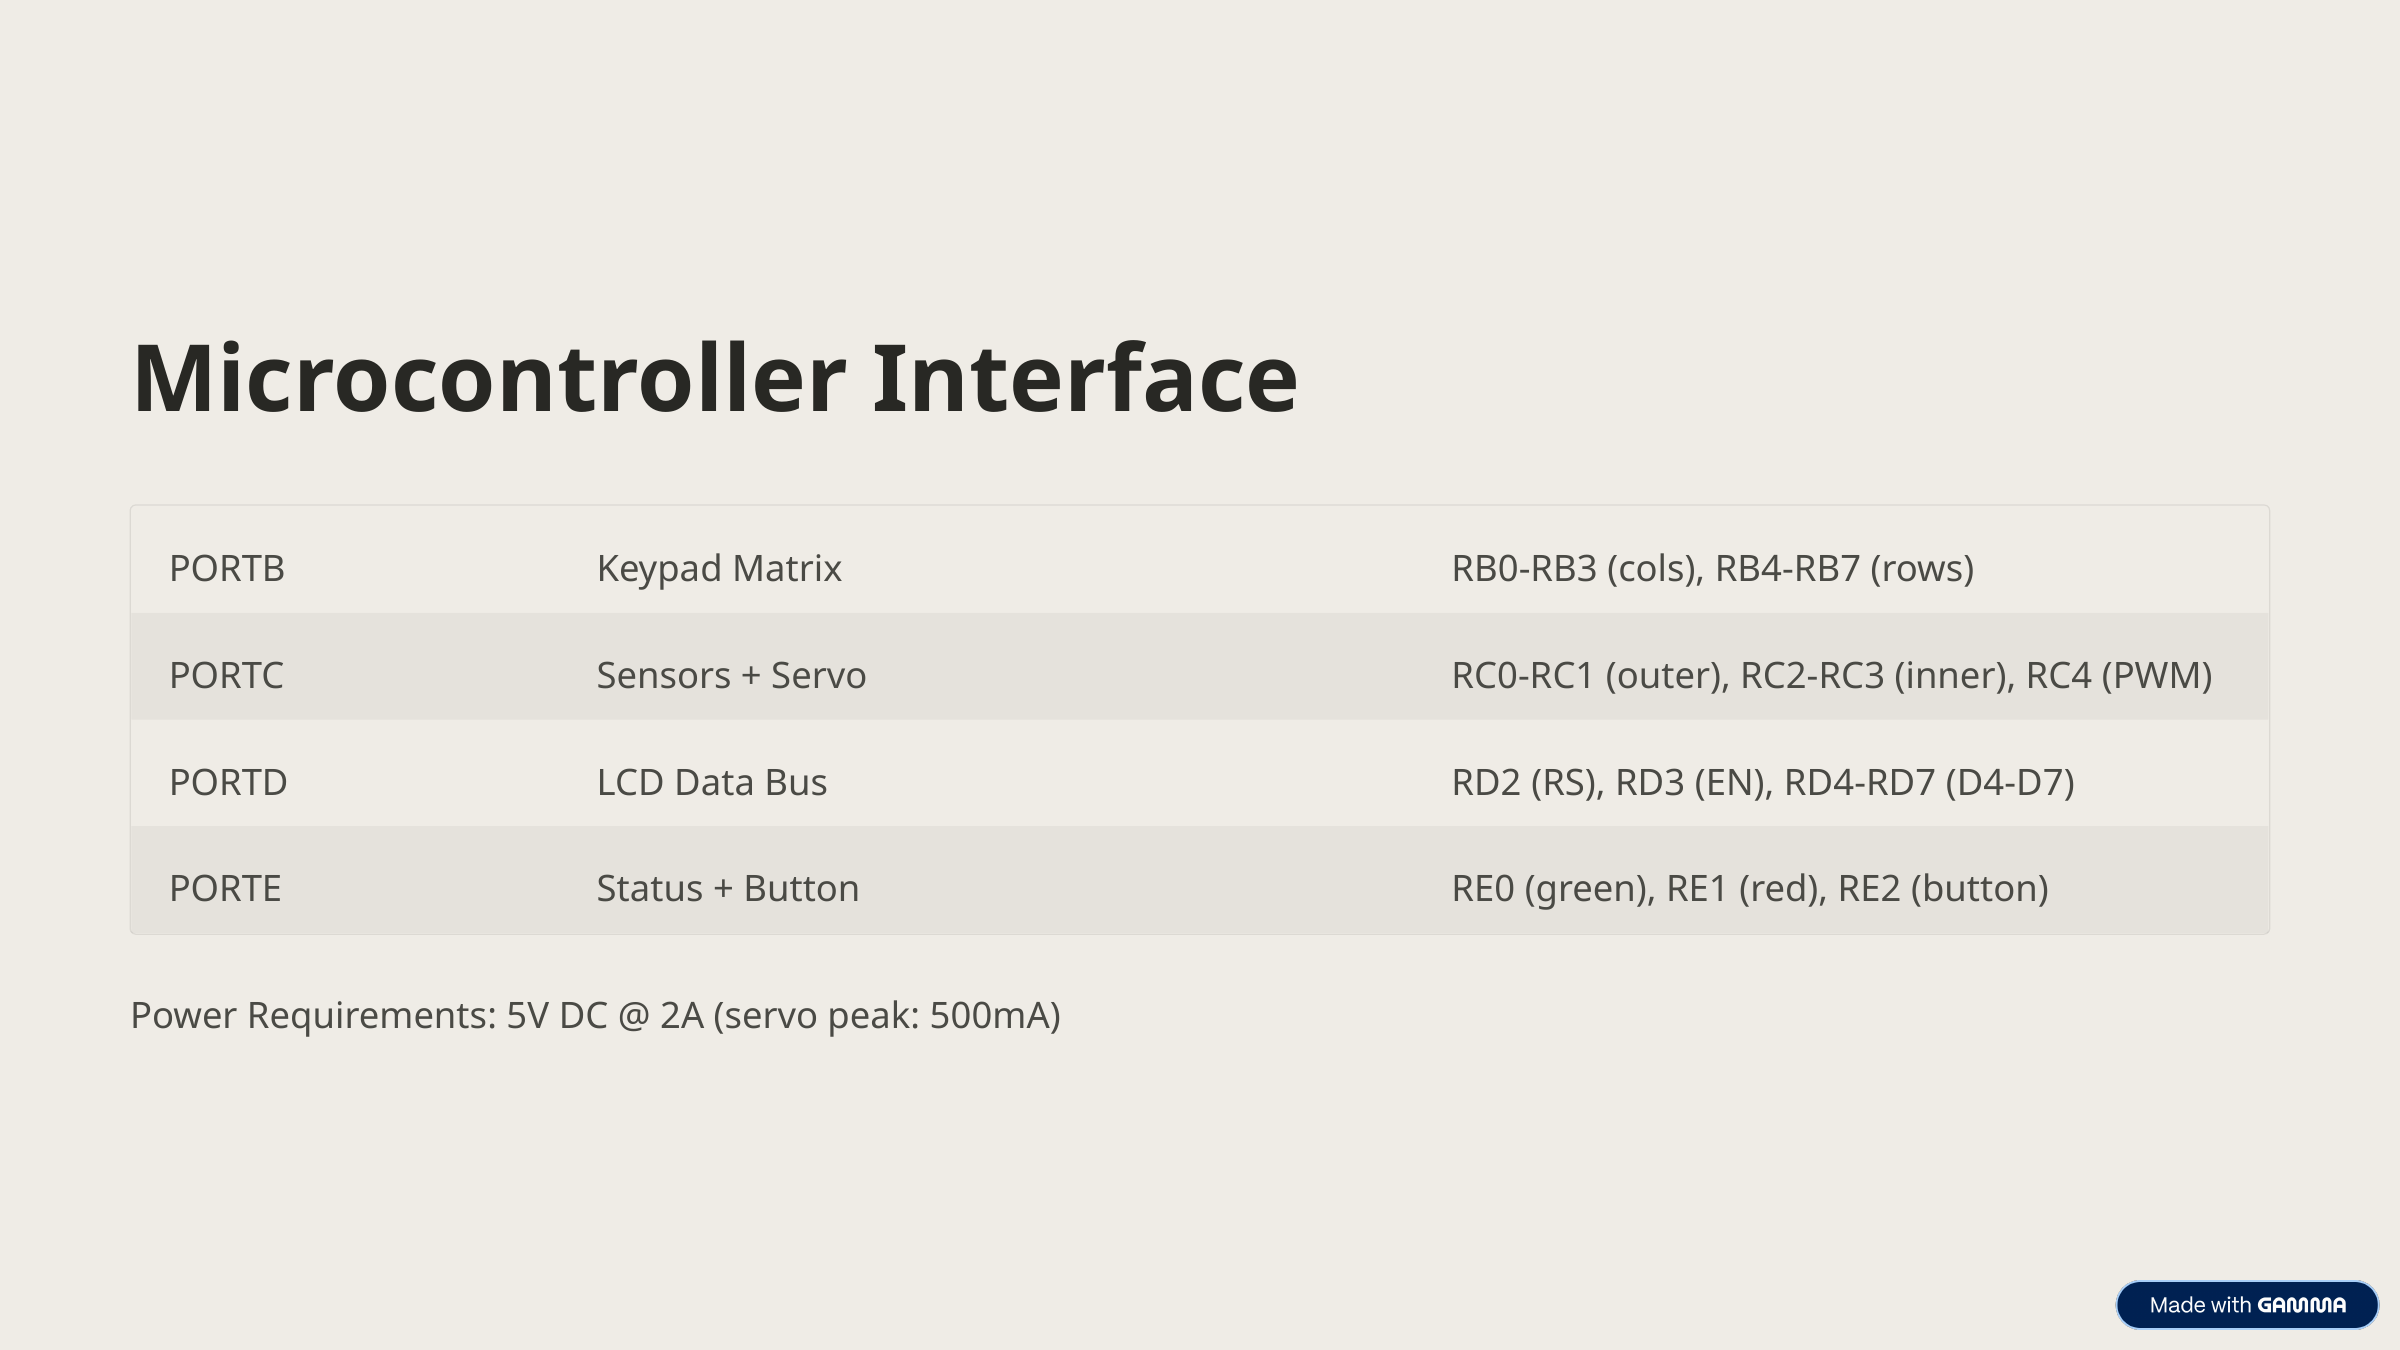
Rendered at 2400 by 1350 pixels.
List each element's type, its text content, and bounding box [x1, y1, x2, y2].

picture [2106, 1271, 2389, 1339]
text_box Status + Button [596, 849, 1376, 910]
text_box Power Requirements: 5V DC @ 2A (servo peak: 500mA) [130, 976, 2270, 1036]
text_box PORTC [168, 636, 522, 696]
text_box RE0 (green), RE1 (red), RE2 (button) [1451, 849, 2232, 910]
text_box Microcontroller Interface [130, 314, 1192, 431]
text_box PORTB [168, 529, 522, 590]
text_box [131, 826, 2269, 933]
text_box [131, 719, 2269, 826]
text_box Sensors + Servo [596, 636, 1376, 696]
text_box RD2 (RS), RD3 (EN), RD4-RD7 (D4-D7) [1451, 743, 2232, 803]
text_box [131, 612, 2269, 719]
text_box [131, 506, 2269, 612]
text_box PORTD [168, 743, 522, 803]
text_box Keypad Matrix [596, 529, 1376, 590]
text_box PORTE [168, 849, 522, 910]
text_box LCD Data Bus [596, 743, 1376, 803]
text_box RC0-RC1 (outer), RC2-RC3 (inner), RC4 (PWM) [1451, 636, 2232, 696]
text_box RB0-RB3 (cols), RB4-RB7 (rows) [1451, 529, 2232, 590]
